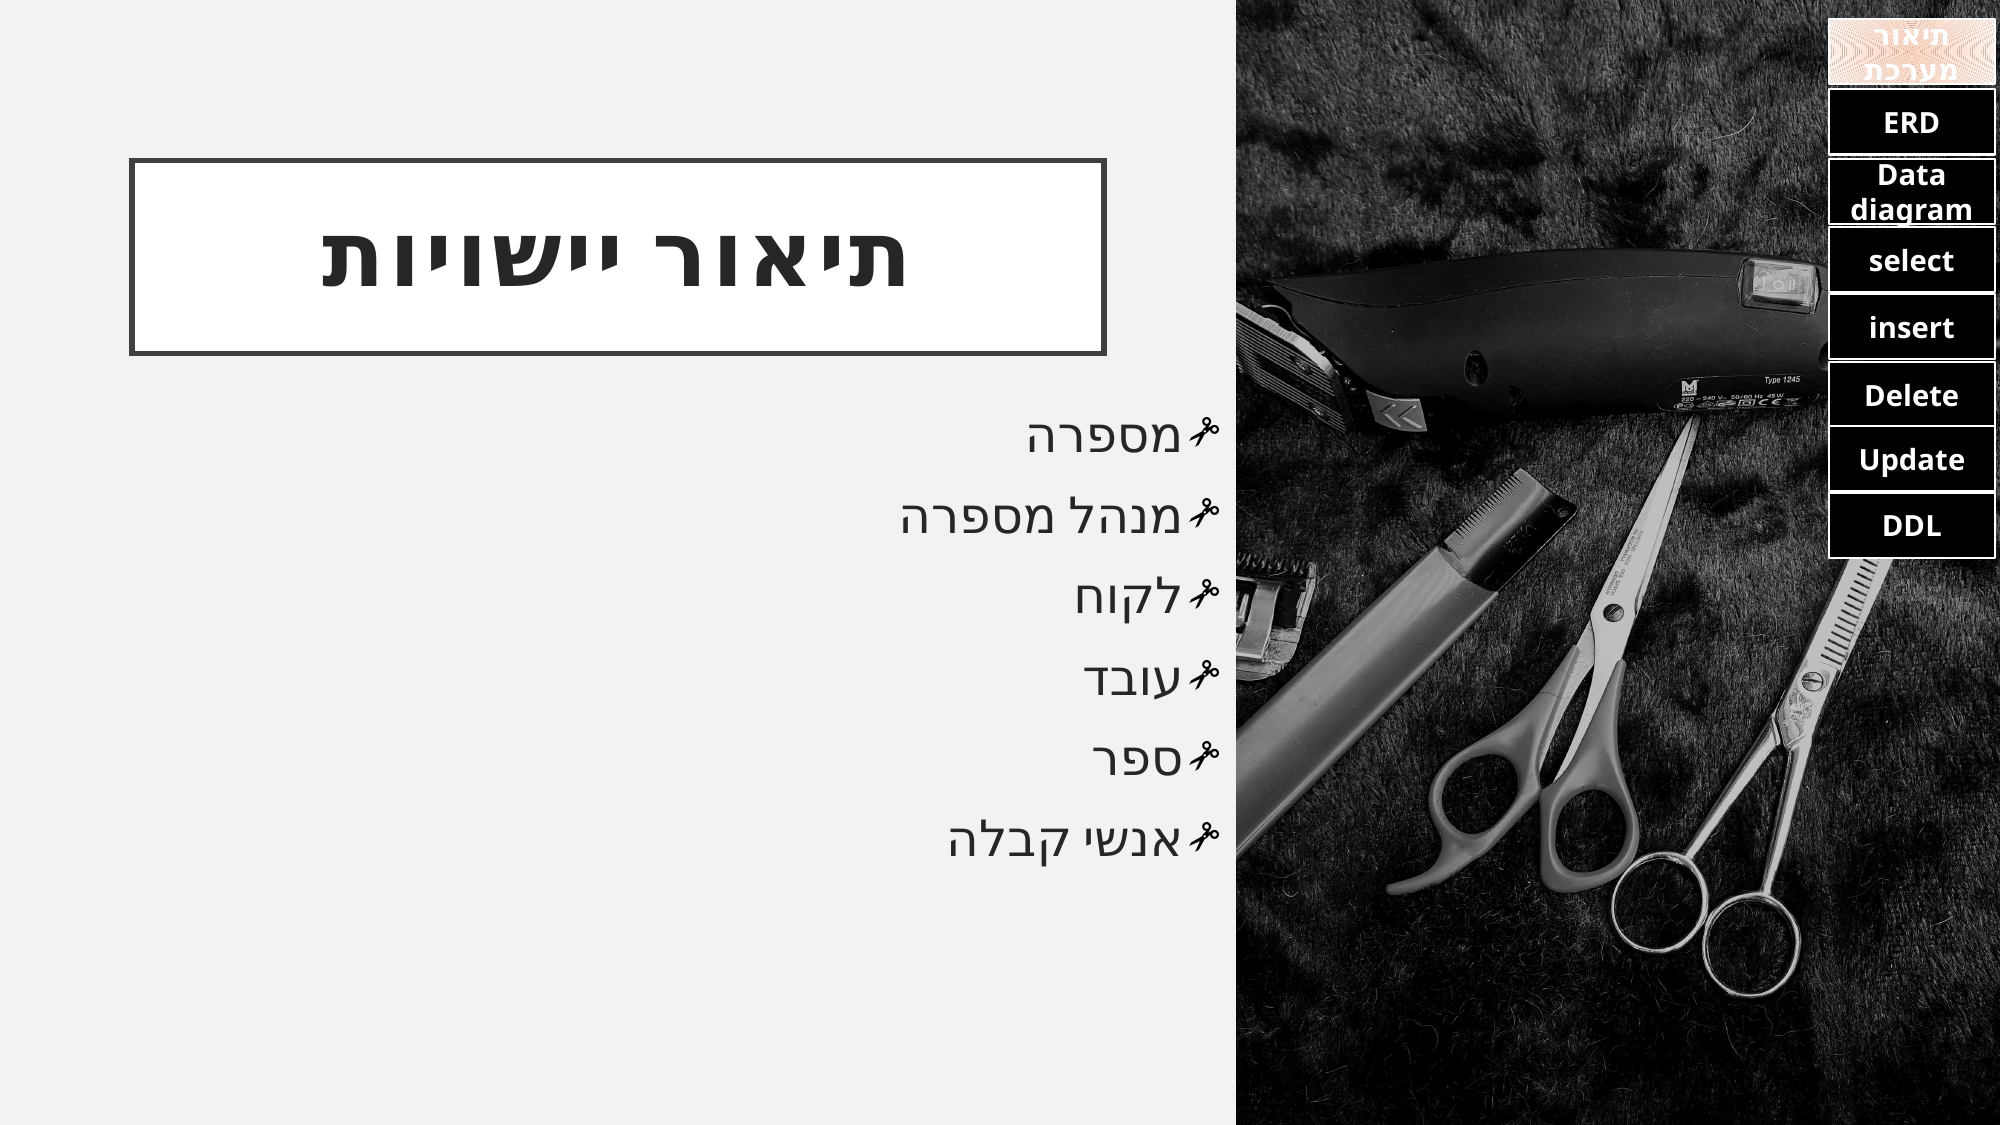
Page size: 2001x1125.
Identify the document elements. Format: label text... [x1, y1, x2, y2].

list מספרה מנהל מספרה לקוח עובד ספר אנשי קבלה [0, 394, 1235, 1125]
picture [1186, 414, 1222, 450]
picture [1186, 738, 1222, 774]
picture [1186, 495, 1222, 531]
title תיאור יישויות [129, 158, 1107, 356]
picture [1235, 0, 2000, 1125]
picture [1186, 576, 1222, 612]
picture [1186, 657, 1222, 693]
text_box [1828, 18, 1995, 558]
picture [1186, 819, 1222, 855]
